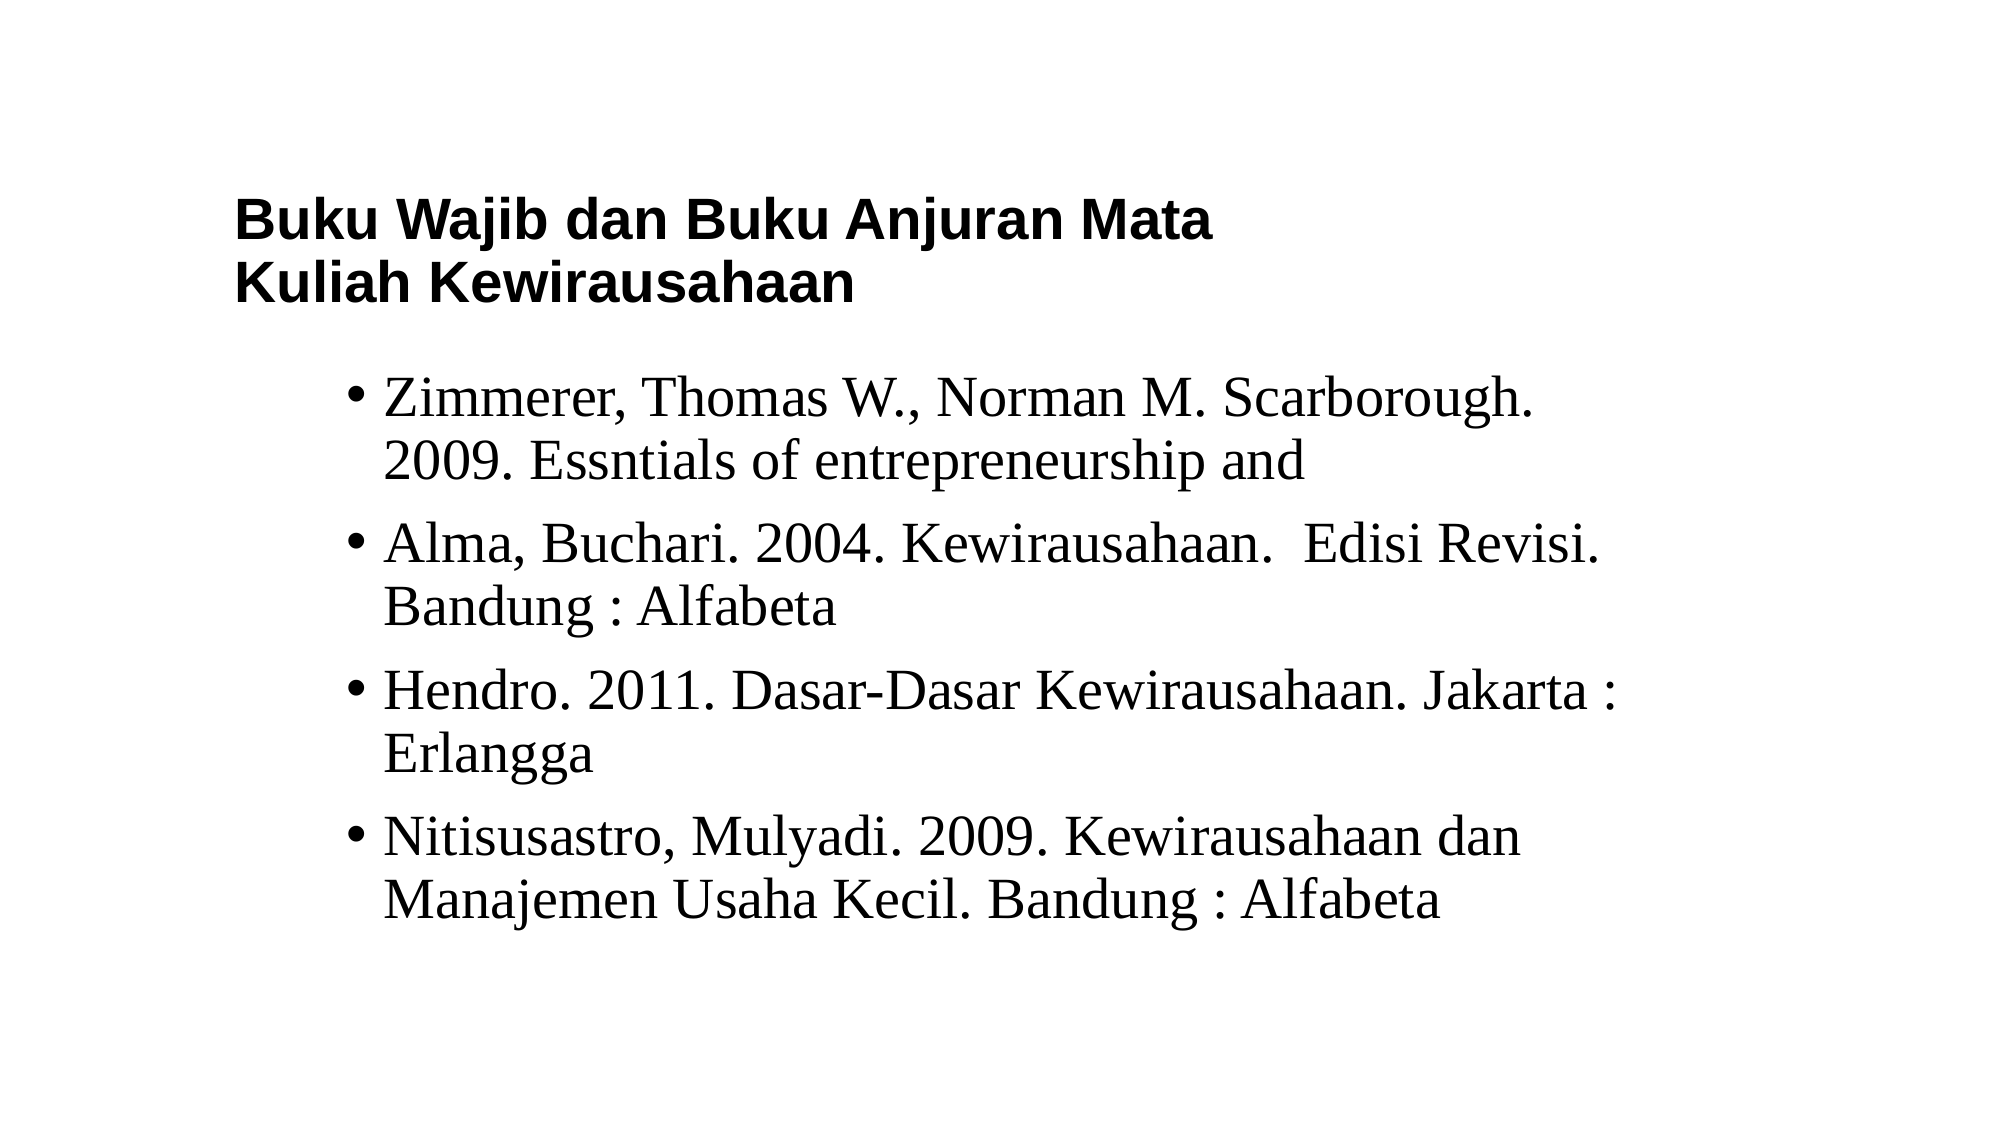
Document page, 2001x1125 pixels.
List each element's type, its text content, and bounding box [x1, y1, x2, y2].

list Zimmerer, Thomas W., Norman M. Scarborough. 2009. Essntials of entrepreneurship and Alma, Buchari. 2004. Kewirausahaan. Edisi Revisi. Bandung : Alfabeta Hendro. 2011. Dasar-Dasar Kewirausahaan. Jakarta : Erlangga Nitisusastro, Mulyadi. 2009. Kewirausahaan dan Manajemen Usaha Kecil. Bandung : Alfabeta [331, 358, 1682, 989]
title Buku Wajib dan Buku Anjuran Mata Kuliah Kewirausahaan [219, 181, 1570, 318]
